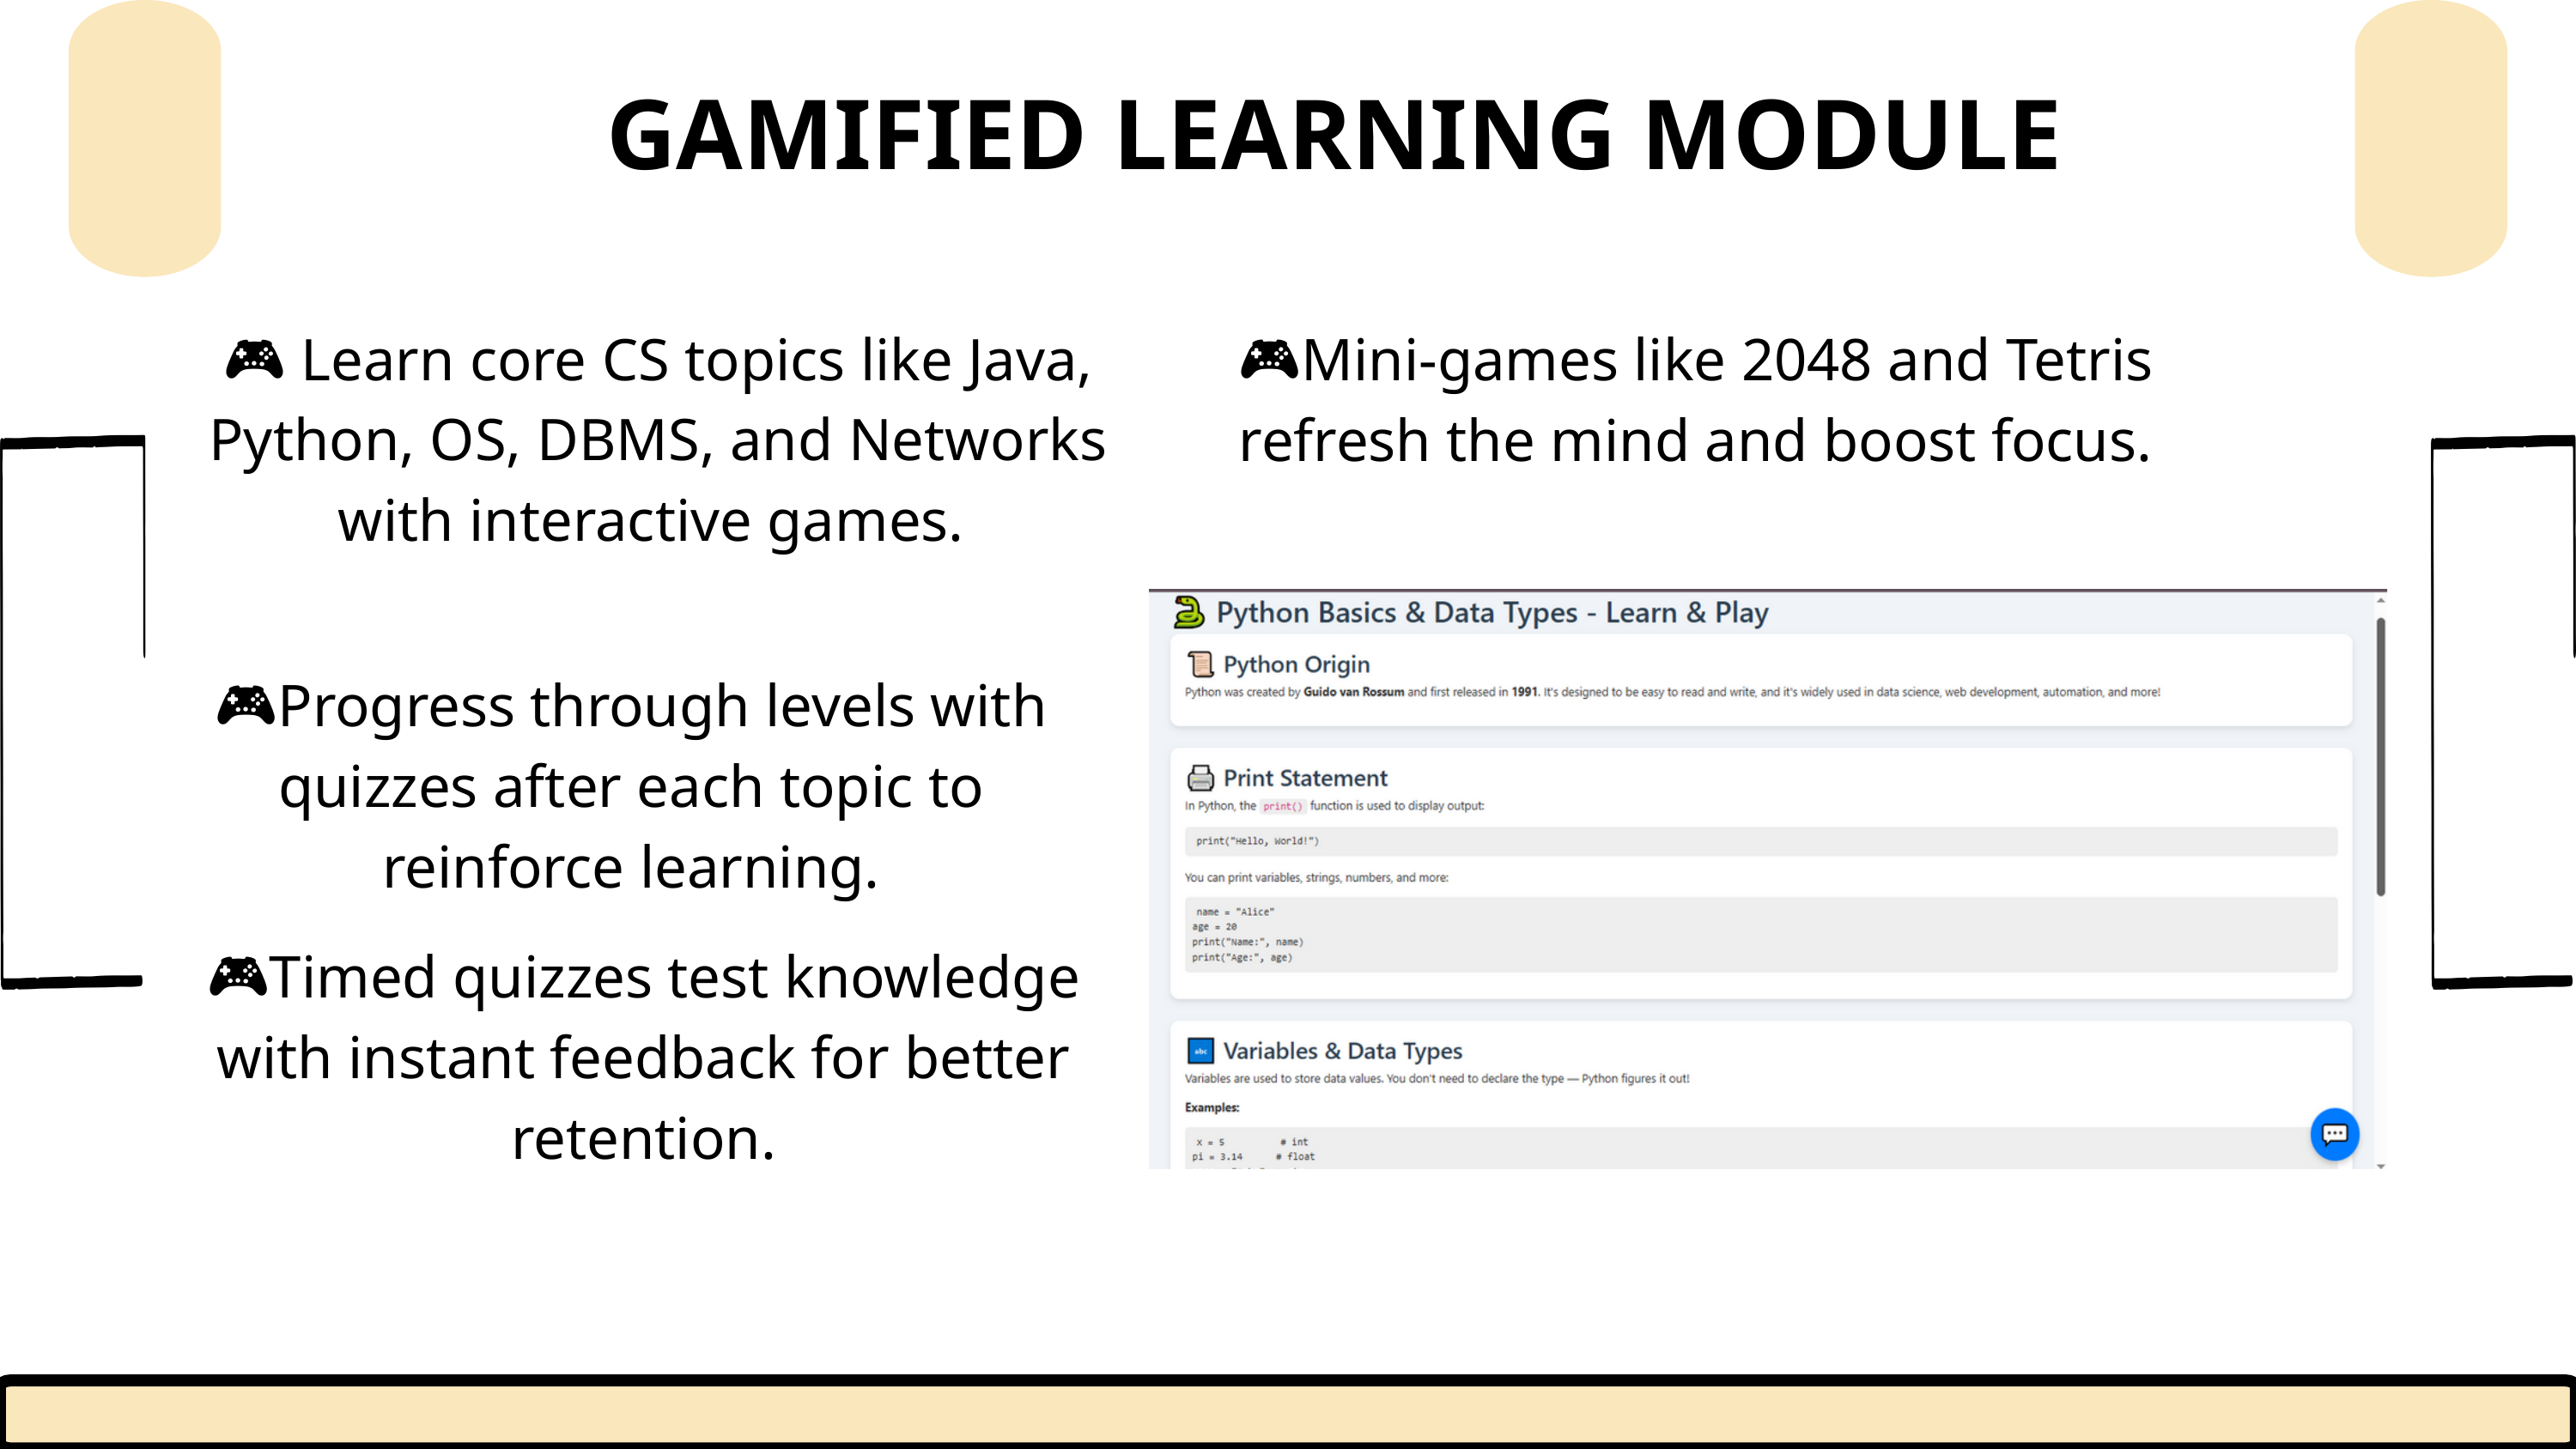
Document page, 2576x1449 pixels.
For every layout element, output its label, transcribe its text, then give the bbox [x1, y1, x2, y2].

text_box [68, 0, 222, 277]
text_box GAMIFIED LEARNING MODULE [334, 53, 2336, 190]
text_box 🎮Timed quizzes test knowledge with instant feedback for better retention. [182, 929, 1105, 1171]
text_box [0, 1379, 2576, 1449]
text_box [2354, 0, 2508, 277]
text_box 🎮Mini-games like 2048 and Tetris refresh the mind and boost focus. [1238, 311, 2245, 473]
text_box 🎮Progress through levels with quizzes after each topic to reinforce learning. [157, 658, 1105, 900]
text_box 🎮 Learn core CS topics like Java, Python, OS, DBMS, and Networks with interactive games. [157, 311, 1160, 553]
text_box [2431, 434, 2576, 990]
text_box [0, 434, 146, 990]
text_box [1148, 589, 2388, 1169]
